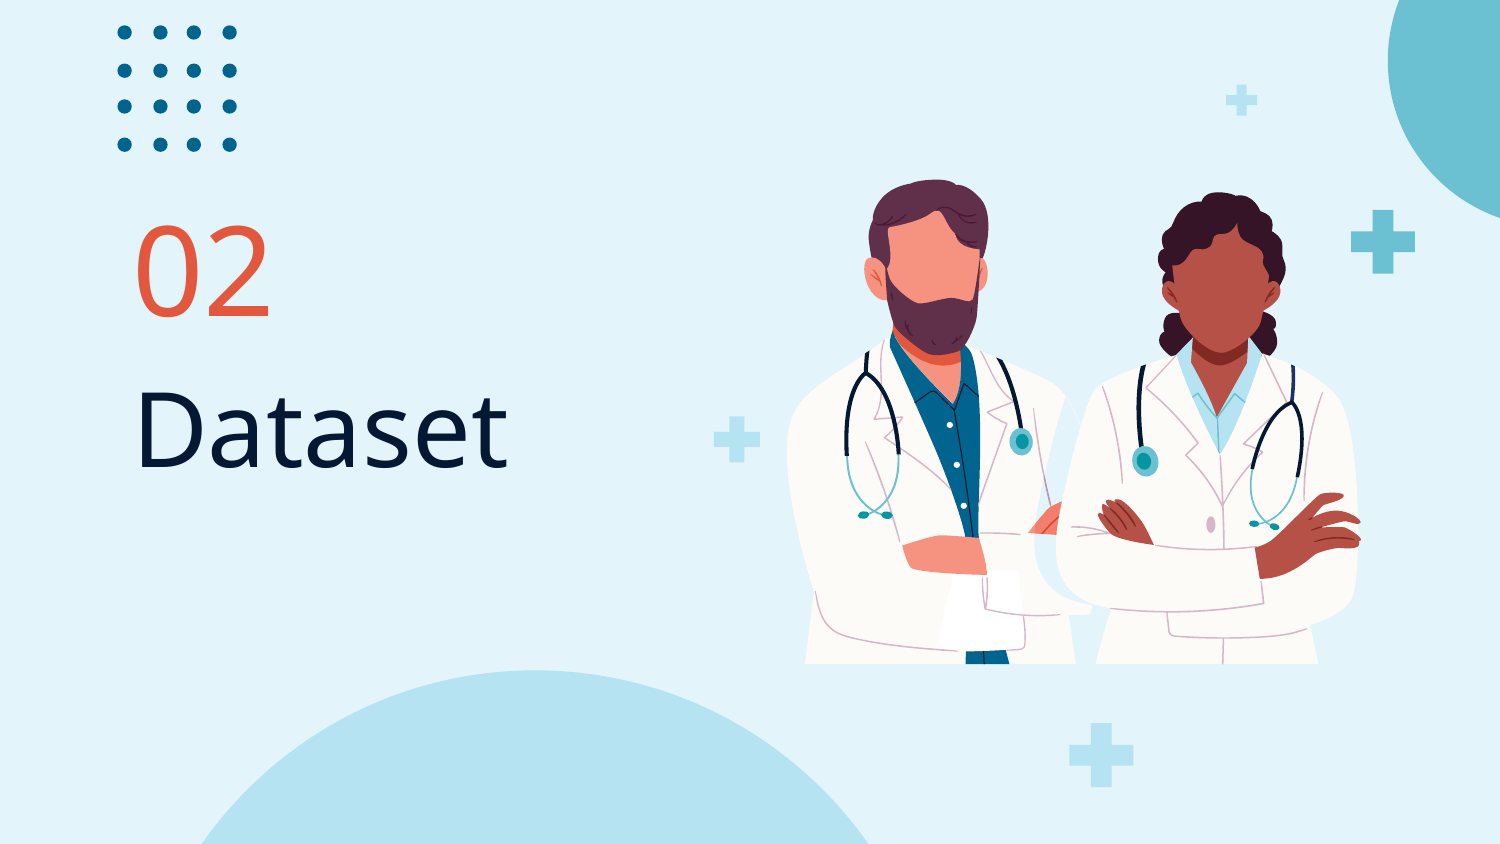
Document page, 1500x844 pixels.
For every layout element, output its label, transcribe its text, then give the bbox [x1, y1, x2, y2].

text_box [116, 25, 237, 152]
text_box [713, 84, 1416, 788]
title 02 [116, 206, 708, 357]
text_box [201, 670, 869, 844]
title Dataset [117, 357, 708, 633]
text_box [1387, 0, 1500, 218]
